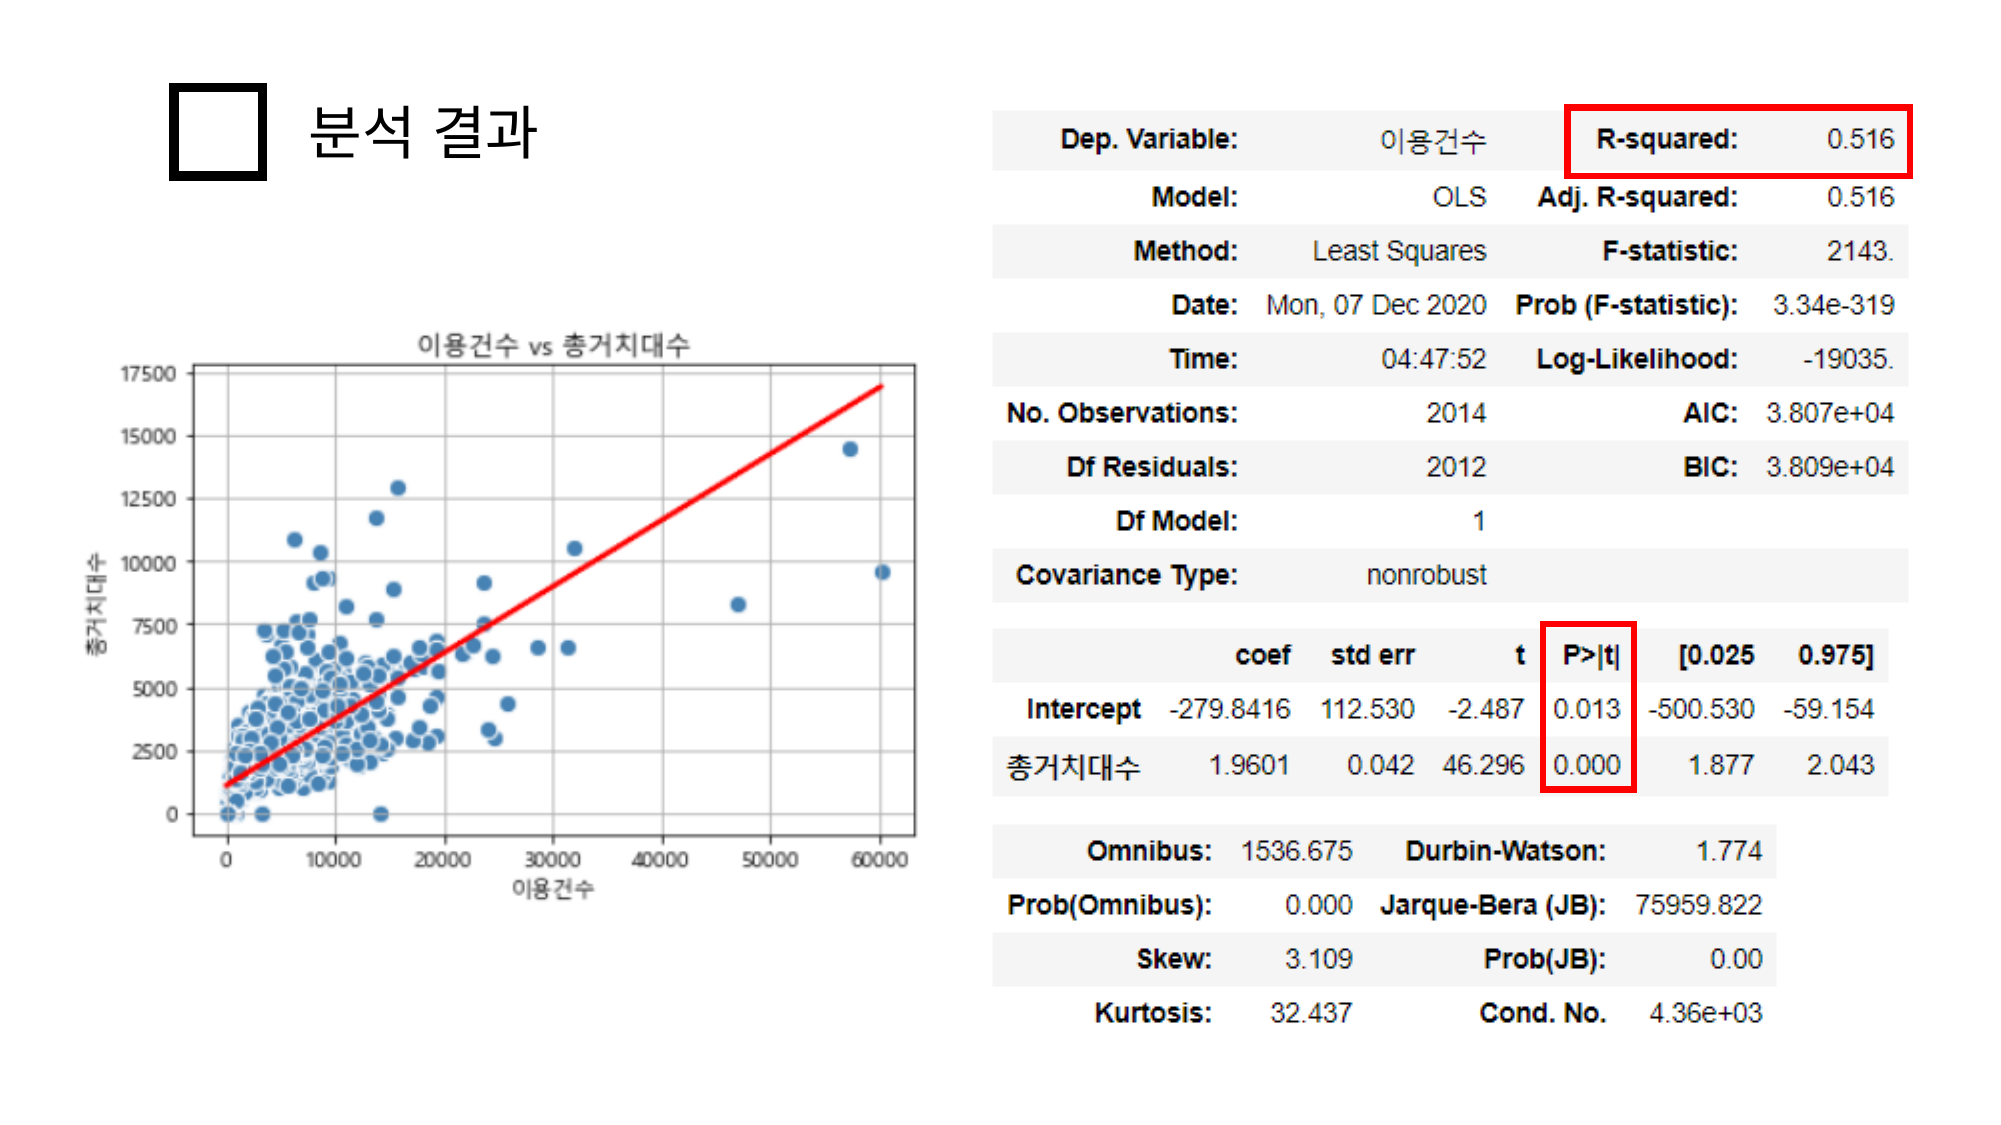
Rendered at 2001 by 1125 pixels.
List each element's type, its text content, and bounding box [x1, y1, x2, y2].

picture [65, 317, 939, 917]
text_box 분석 결과 [293, 89, 554, 174]
picture [983, 87, 1913, 1045]
text_box [173, 87, 264, 177]
